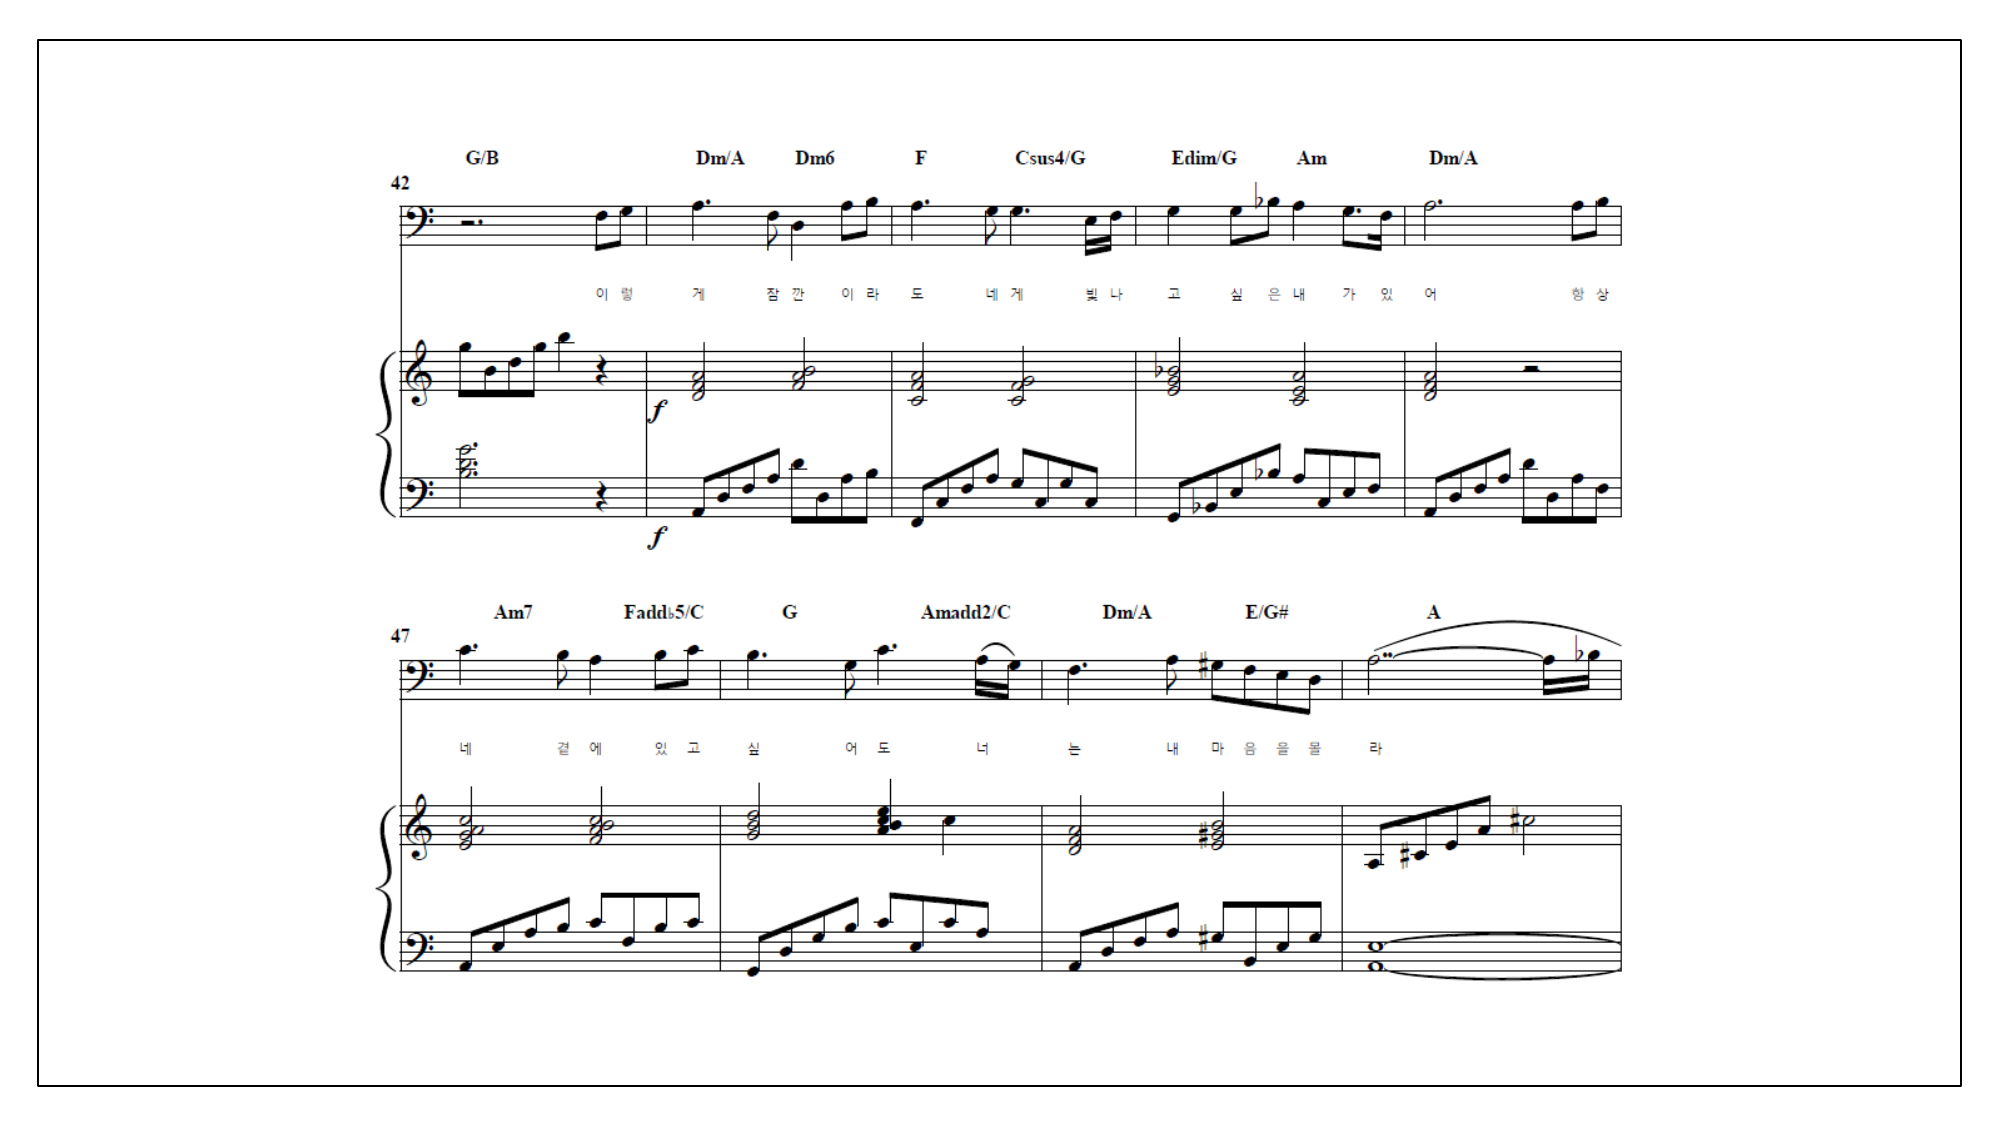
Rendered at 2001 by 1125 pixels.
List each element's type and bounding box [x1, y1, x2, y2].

picture [352, 131, 1642, 1018]
